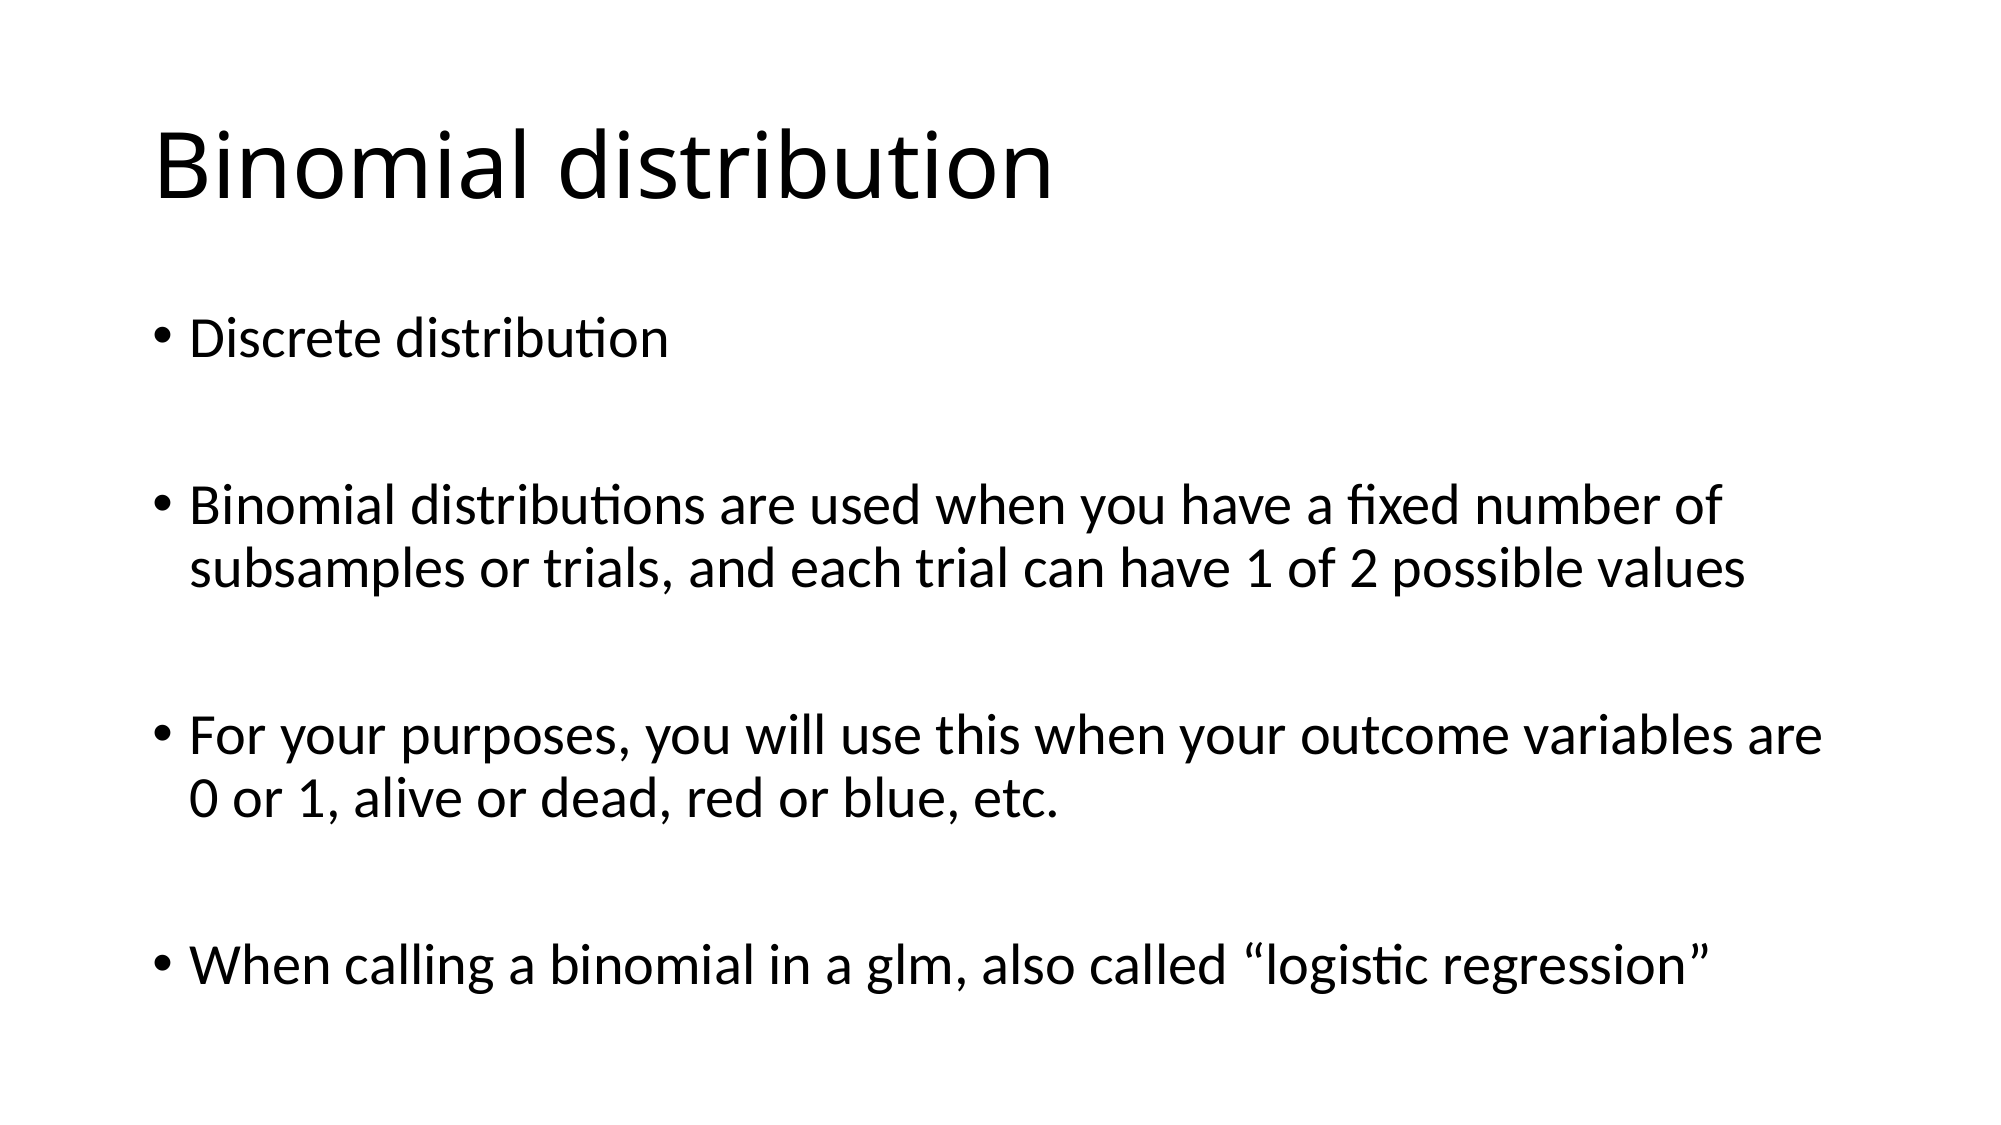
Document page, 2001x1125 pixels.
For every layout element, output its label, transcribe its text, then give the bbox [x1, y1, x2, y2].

list Discrete distribution Binomial distributions are used when you have a fixed number of subsamples or trials, and each trial can have 1 of 2 possible values For your purposes, you will use this when your outcome variables are 0 or 1, alive or dead, red or blue, etc. When calling a binomial in a glm, also called “logistic regression” [137, 299, 1863, 1014]
title Binomial distribution [137, 59, 1863, 278]
